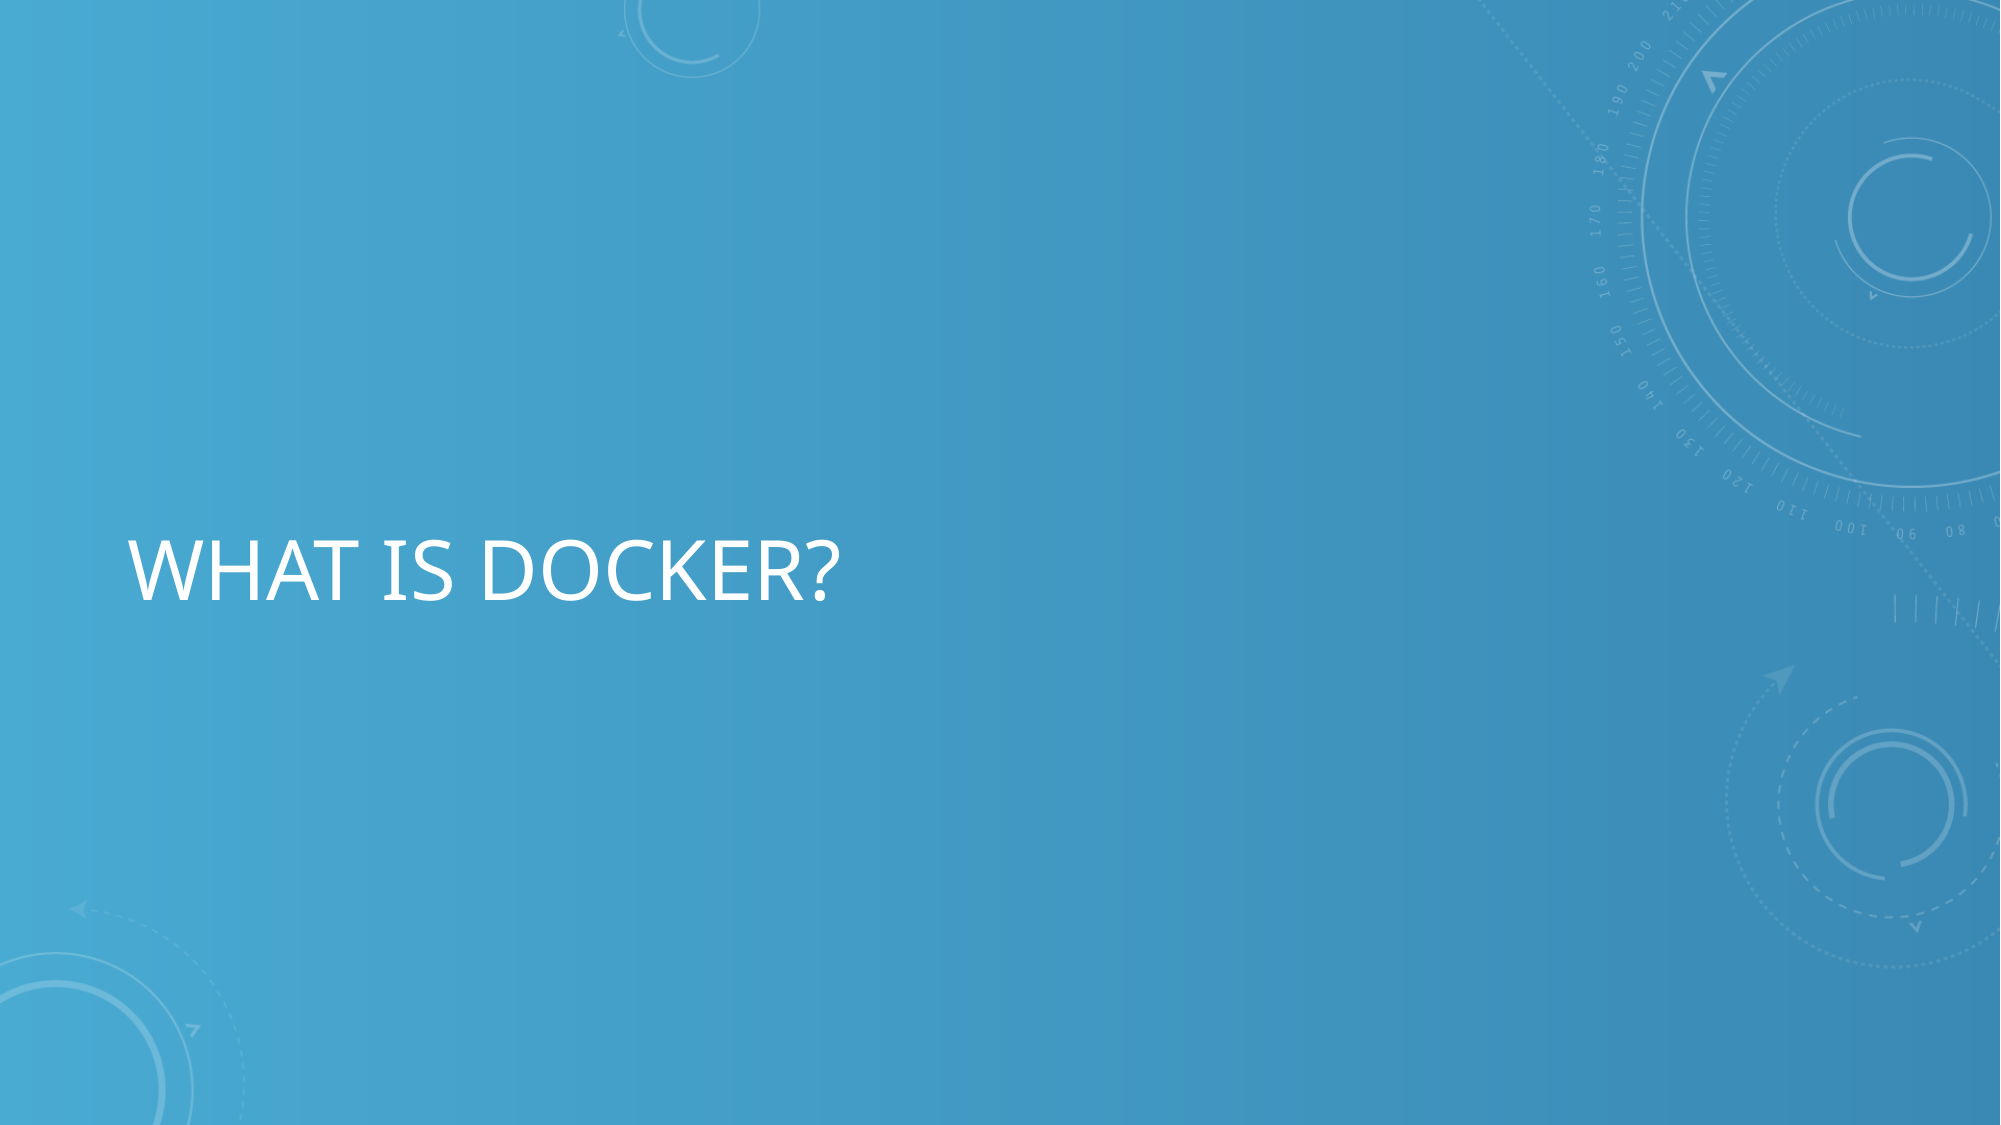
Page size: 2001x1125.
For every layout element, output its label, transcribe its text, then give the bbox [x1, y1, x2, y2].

picture [0, 0, 2000, 1125]
title What is docker? [112, 447, 1775, 687]
